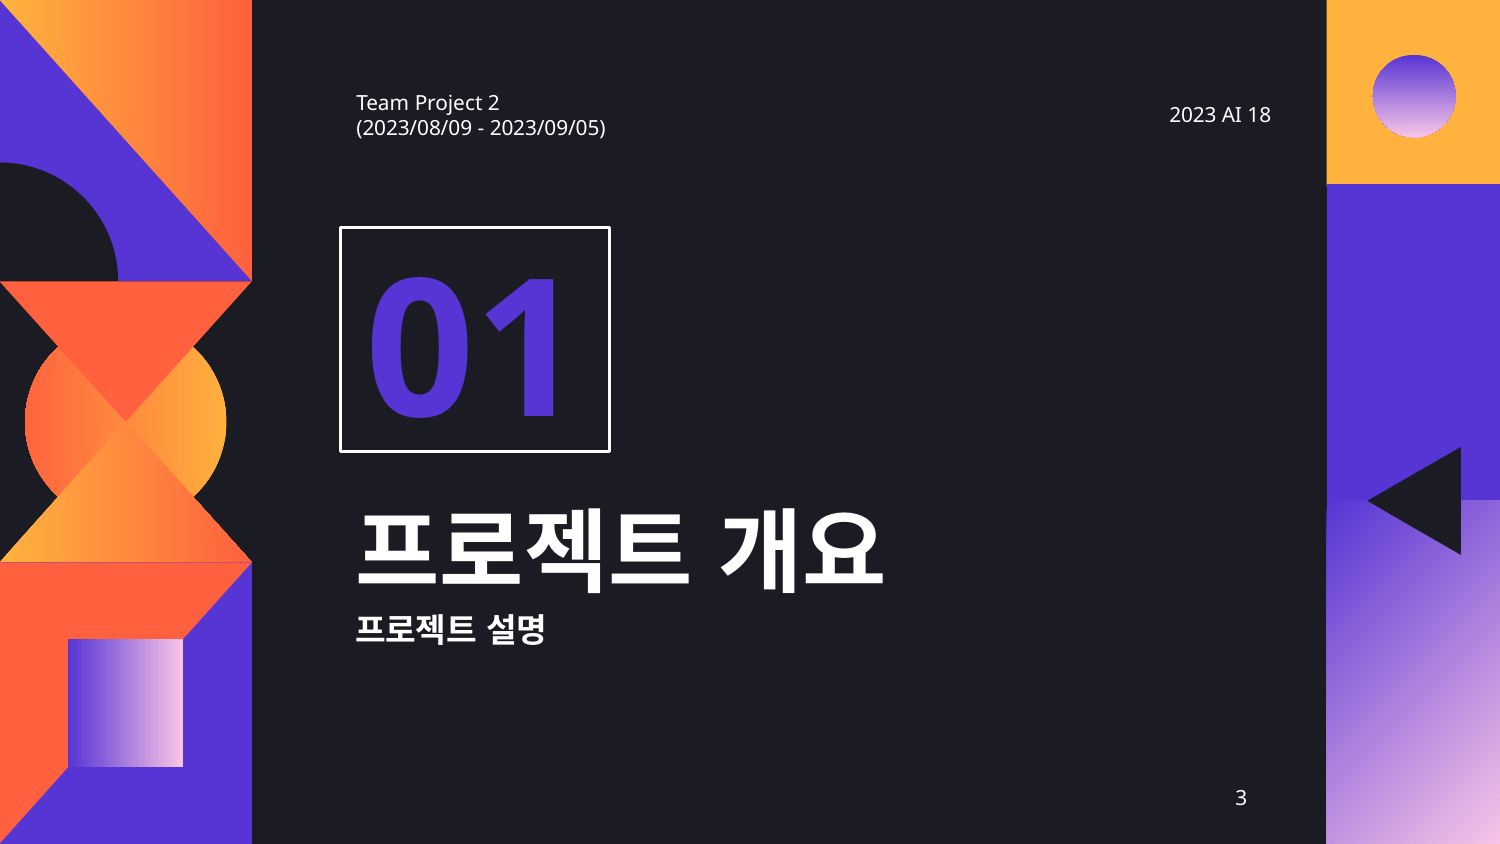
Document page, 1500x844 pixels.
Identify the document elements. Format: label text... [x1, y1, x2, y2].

text_box 2023 AI 18 [1069, 90, 1287, 139]
title 프로젝트 개요 [340, 479, 1160, 587]
slide_number 3 [1196, 766, 1287, 832]
text_box Team Project 2 (2023/08/09 - 2023/09/05) [341, 90, 632, 139]
subtitle 프로젝트 설명 [340, 587, 1160, 672]
title 01 [339, 226, 611, 453]
